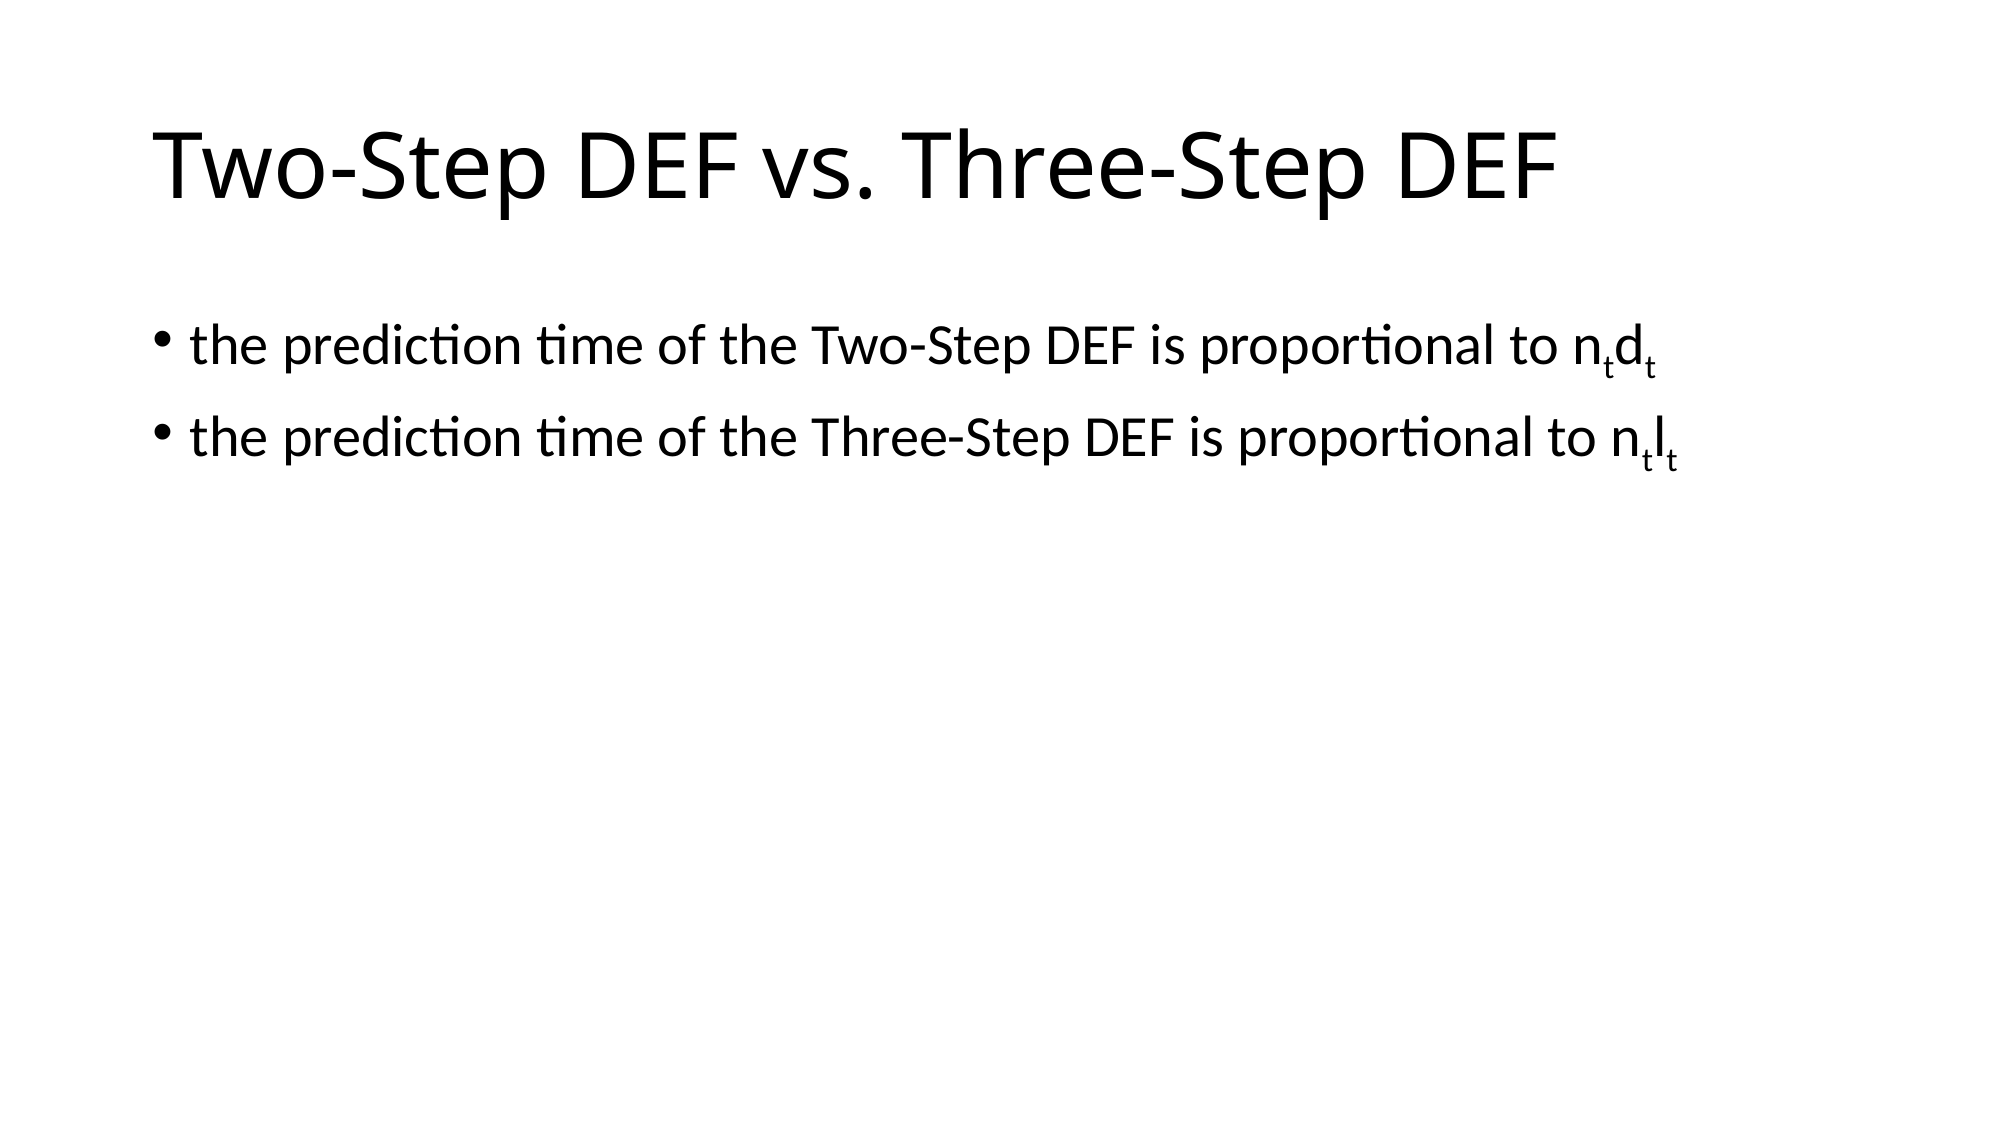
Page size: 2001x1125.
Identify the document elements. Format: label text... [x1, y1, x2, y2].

list the prediction time of the Two-Step DEF is proportional to ntdt the prediction time of the Three-Step DEF is proportional to ntlt [137, 299, 1863, 1014]
title Two-Step DEF vs. Three-Step DEF [137, 59, 1863, 278]
